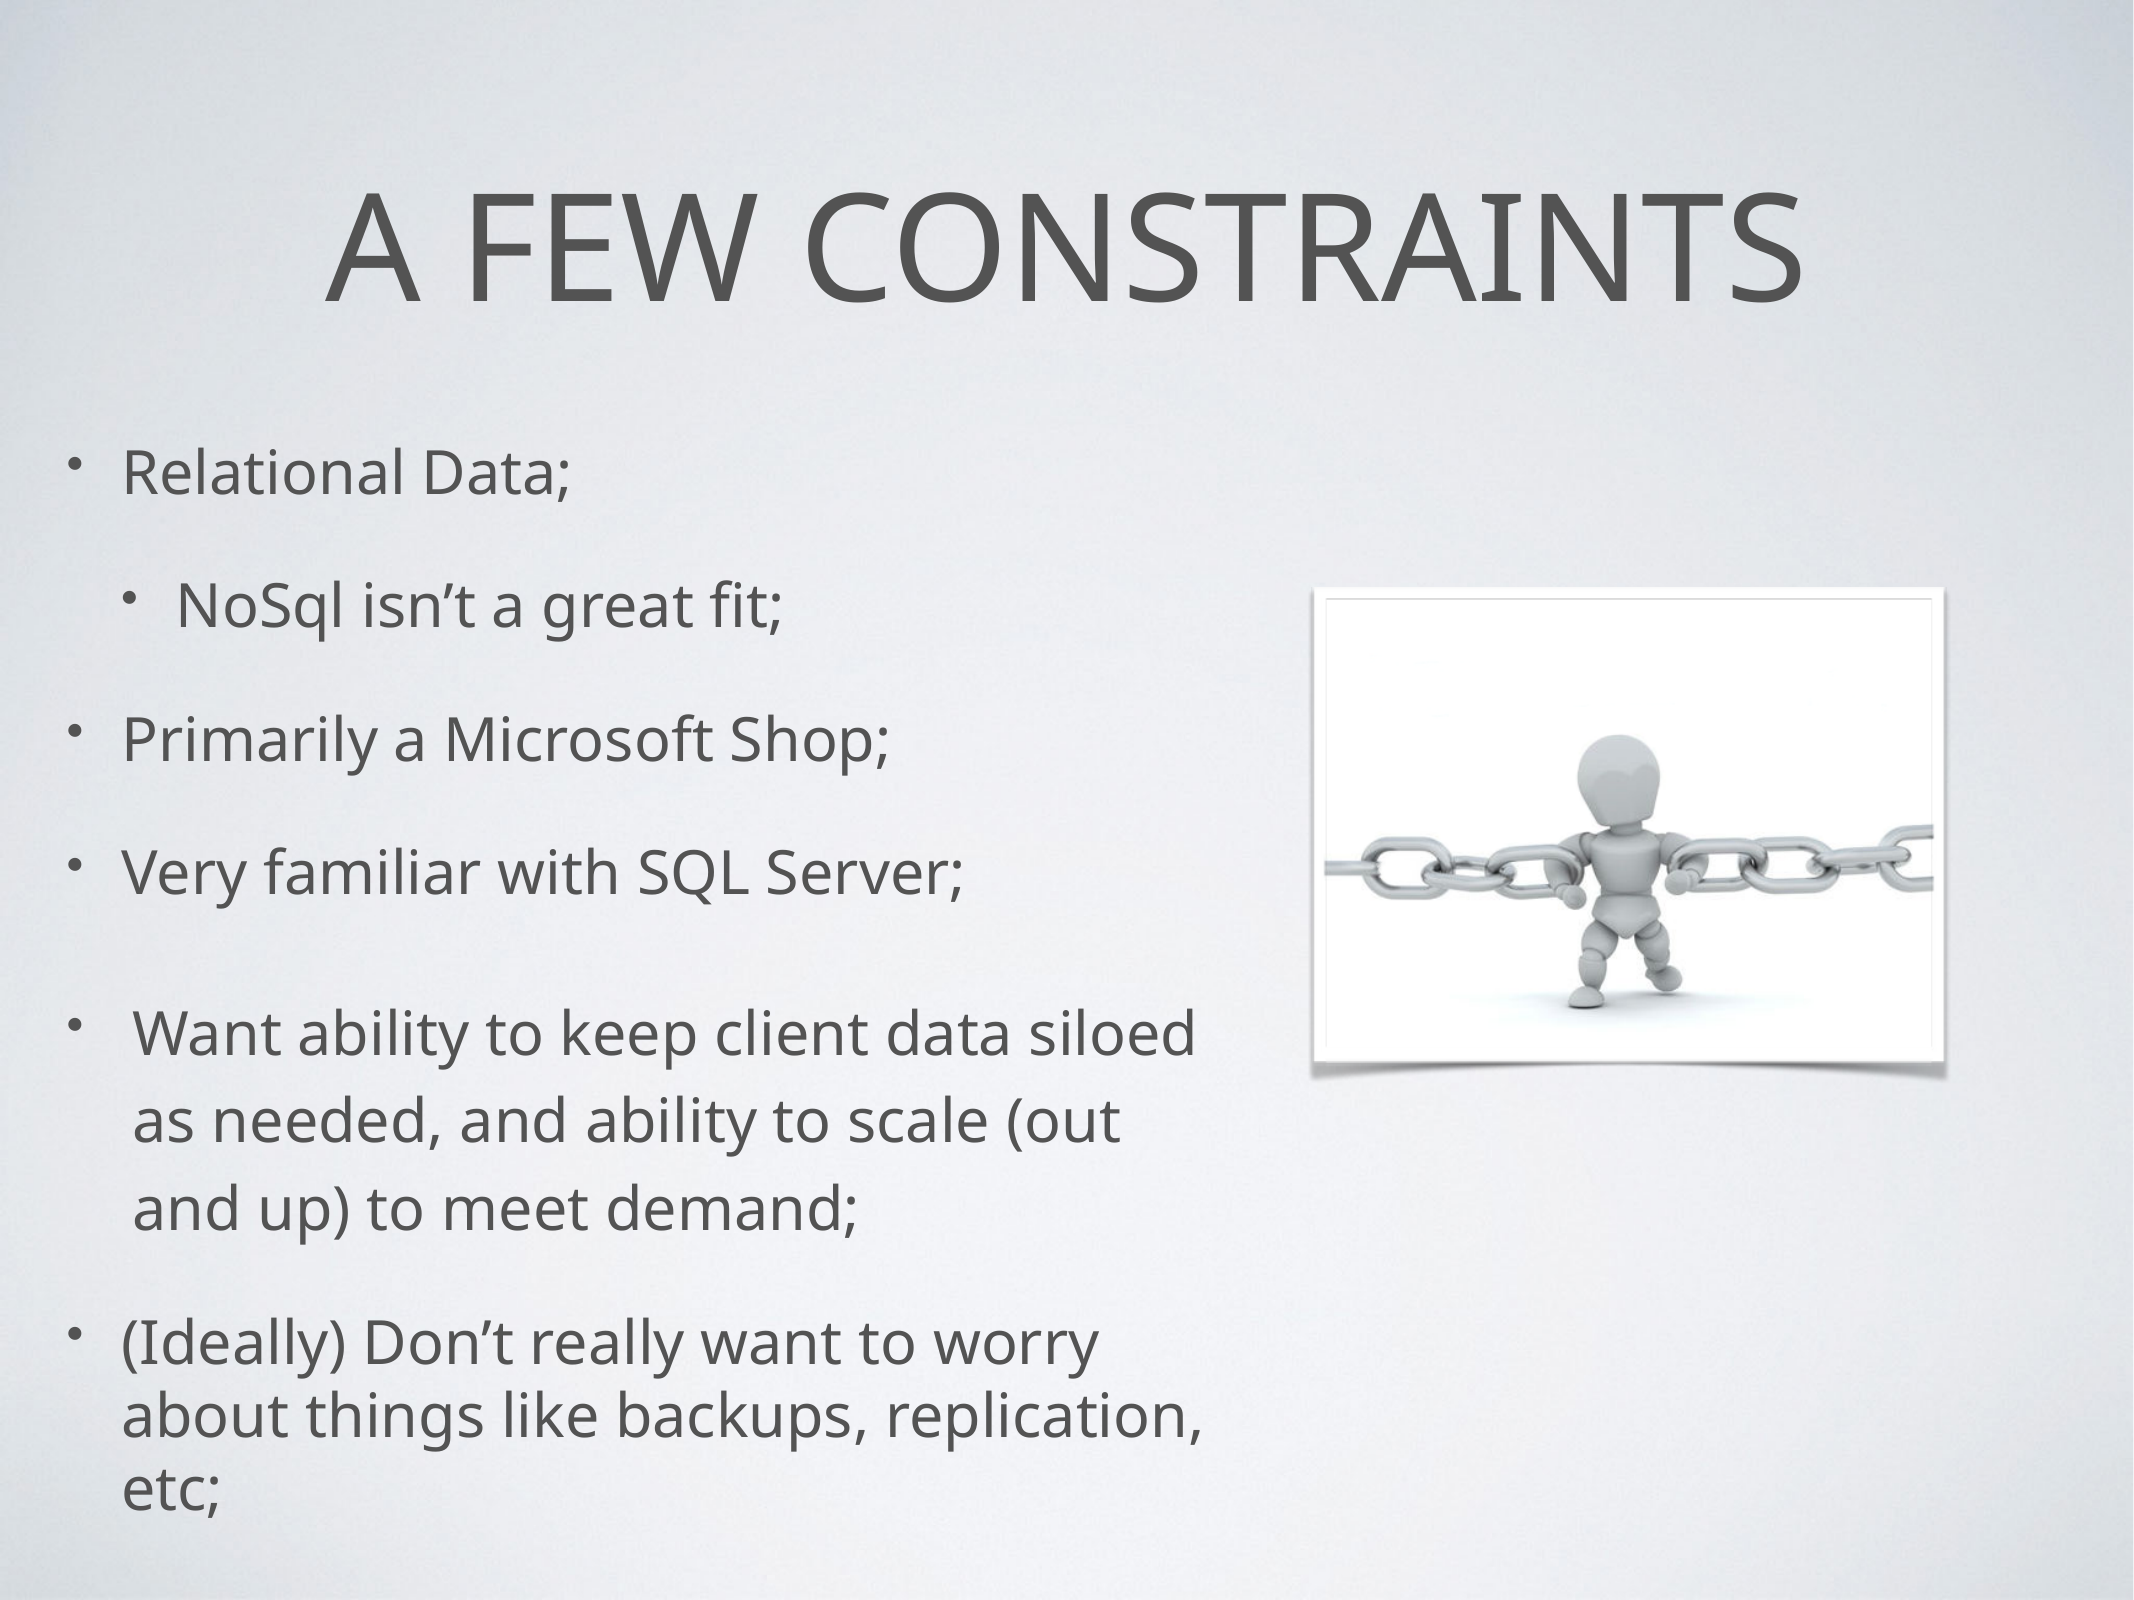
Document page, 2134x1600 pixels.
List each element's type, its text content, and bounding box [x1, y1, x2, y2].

picture [0, 0, 2134, 1600]
list Relational Data; NoSql isn’t a great fit; Primarily a Microsoft Shop; Very familiar with SQL Server; Want ability to keep client data siloed as needed, and ability to scale (out and up) to meet demand; (Ideally) Don’t really want to worry about things like backups, replication, etc; [57, 447, 1254, 1509]
title A Few Constraints [57, 41, 2076, 443]
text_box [1308, 587, 1953, 1086]
